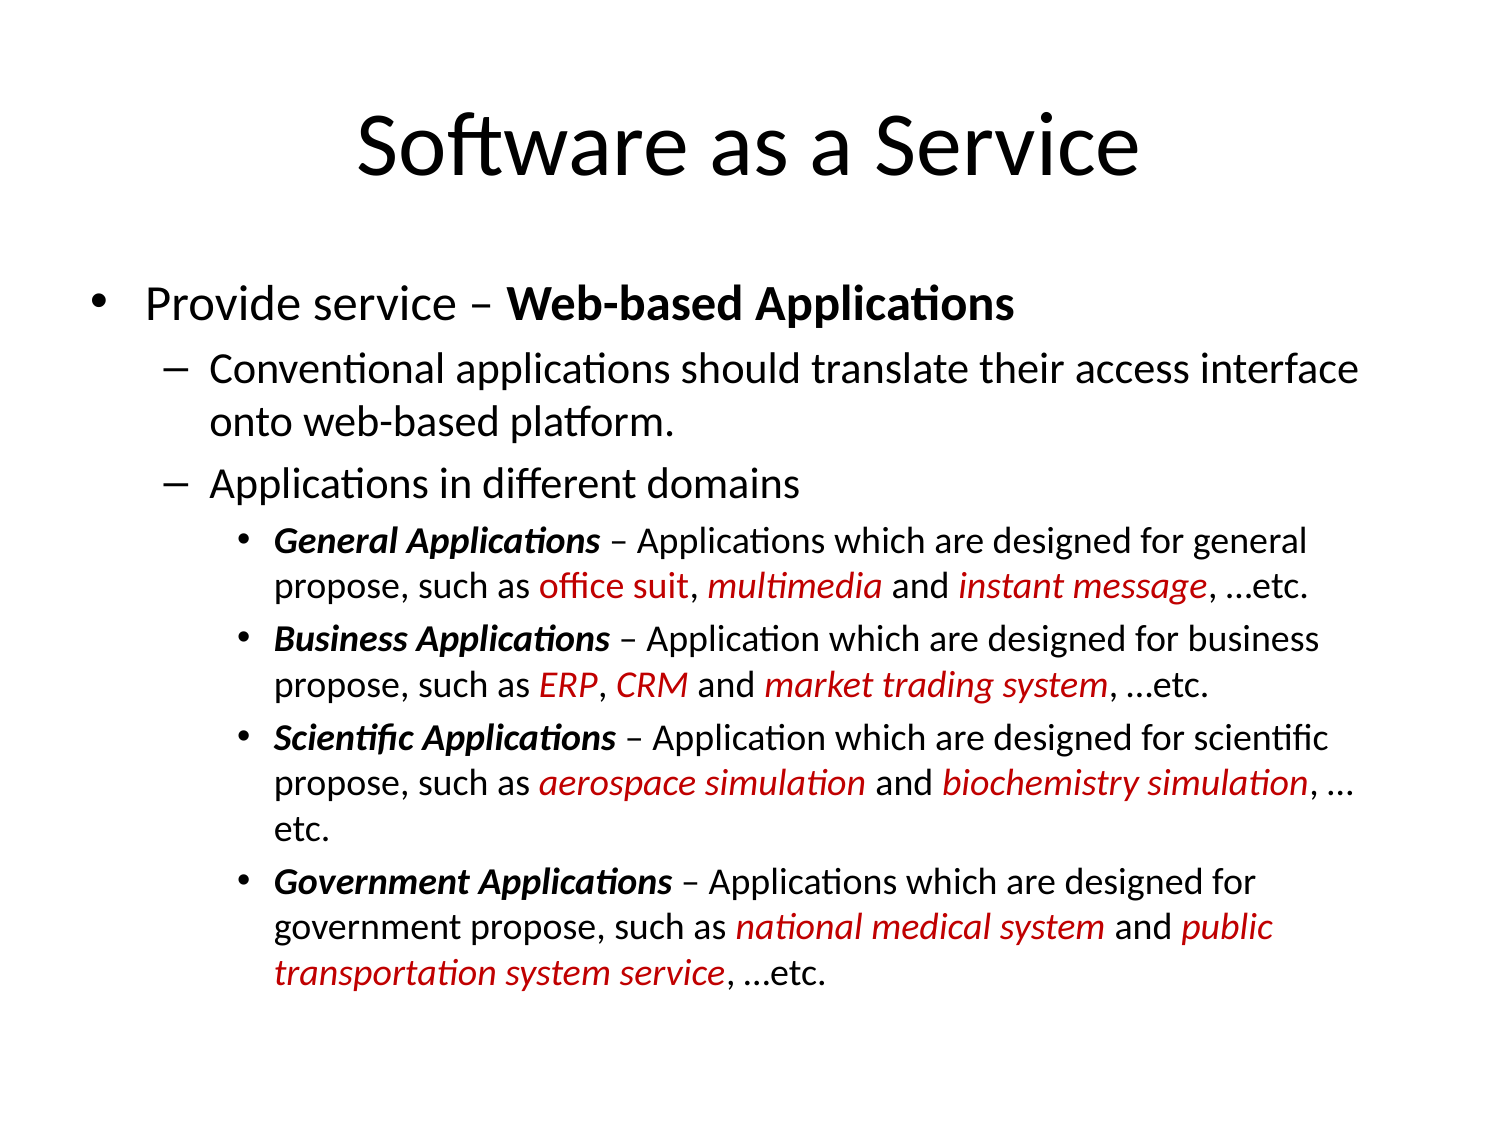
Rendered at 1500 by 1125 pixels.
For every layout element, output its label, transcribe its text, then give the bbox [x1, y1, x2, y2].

title Software as a Service [75, 45, 1425, 233]
list Provide service – Web-based Applications Conventional applications should translate their access interface onto web-based platform. Applications in different domains General Applications – Applications which are designed for general propose, such as office suit, multimedia and instant message, …etc. Business Applications – Application which are designed for business propose, such as ERP, CRM and market trading system, …etc. Scientific Applications – Application which are designed for scientific propose, such as aerospace simulation and biochemistry simulation, …etc. Government Applications – Applications which are designed for government propose, such as national medical system and public transportation system service, …etc. [75, 262, 1425, 1005]
